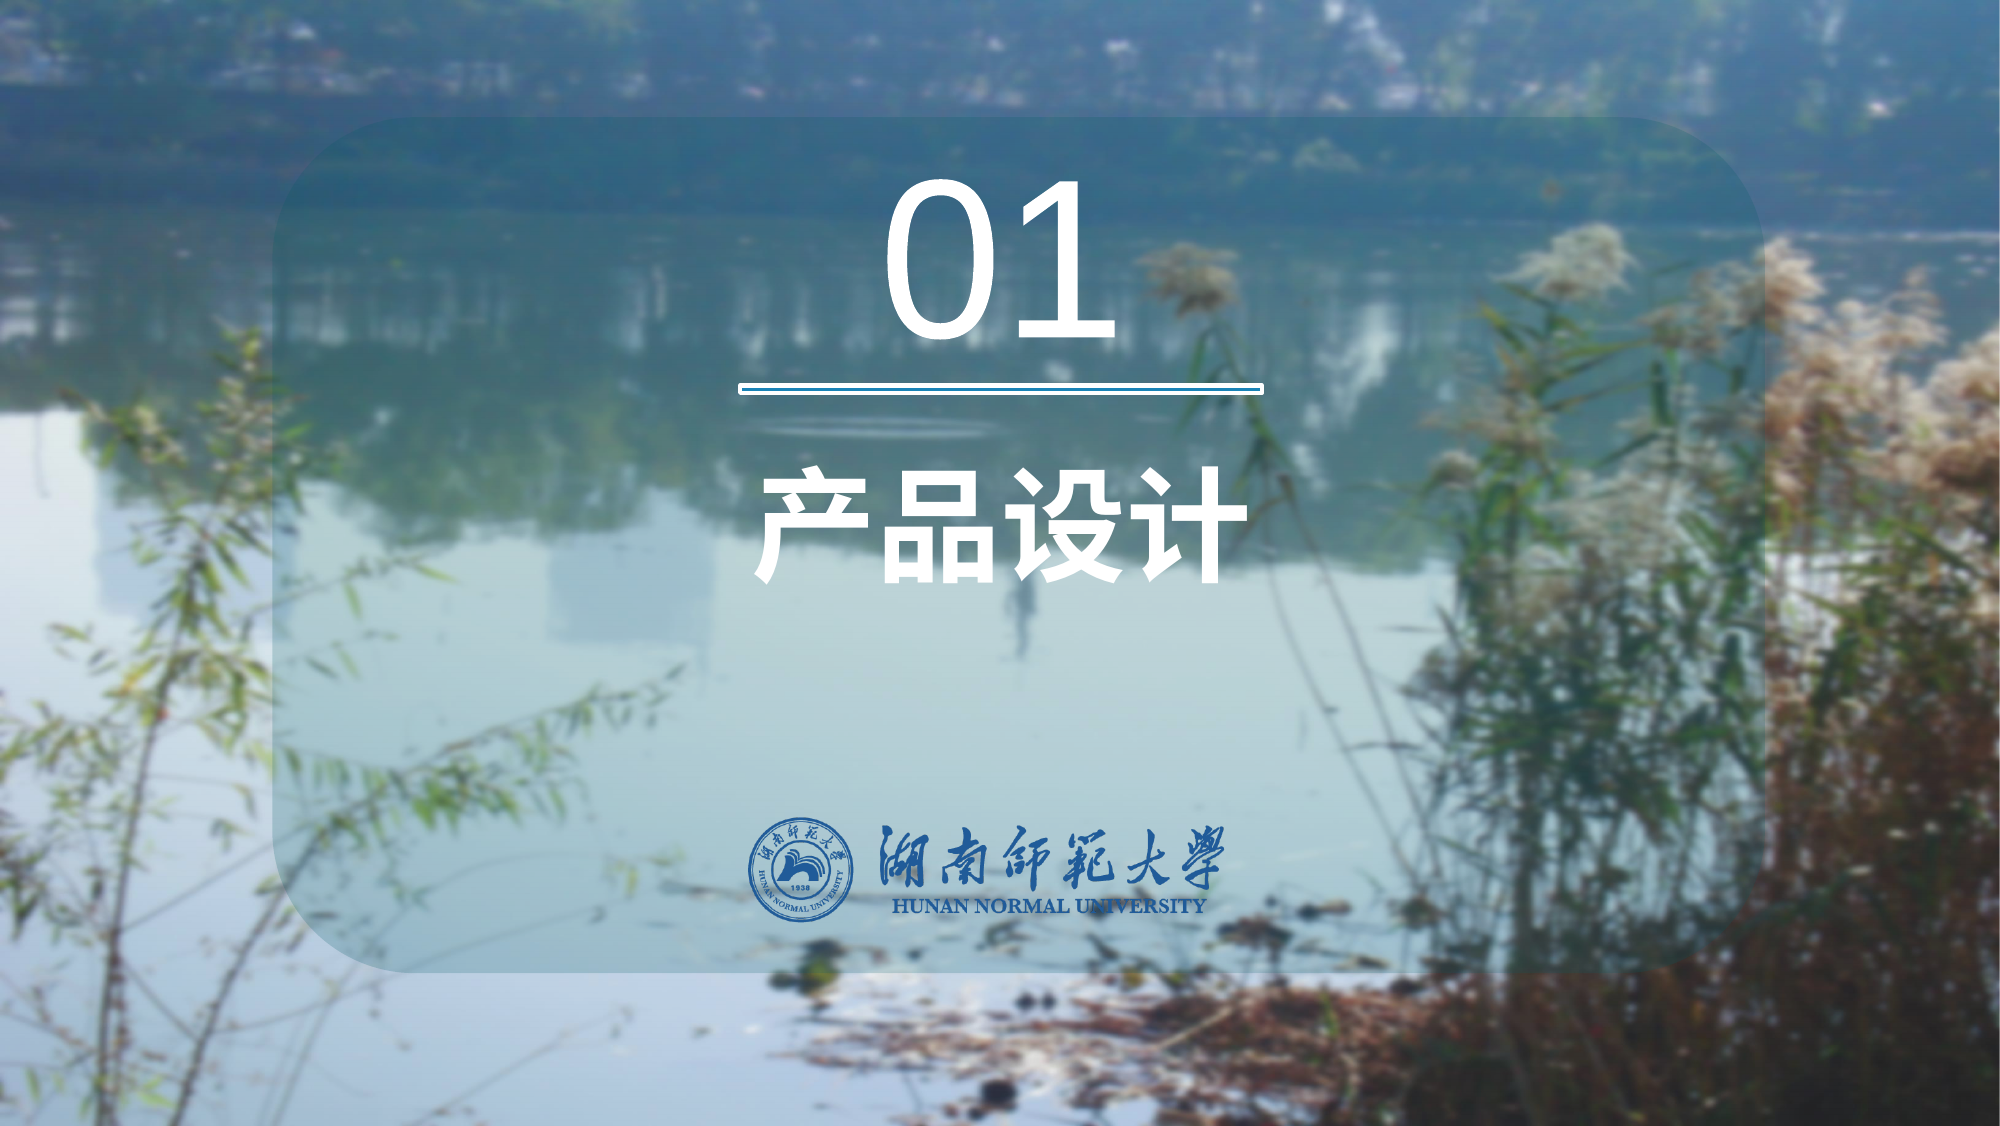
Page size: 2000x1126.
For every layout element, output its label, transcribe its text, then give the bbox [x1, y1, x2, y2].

text_box 产品设计 [579, 439, 1423, 605]
picture [722, 722, 1244, 1017]
text_box [270, 115, 1767, 976]
text_box [738, 383, 1264, 395]
